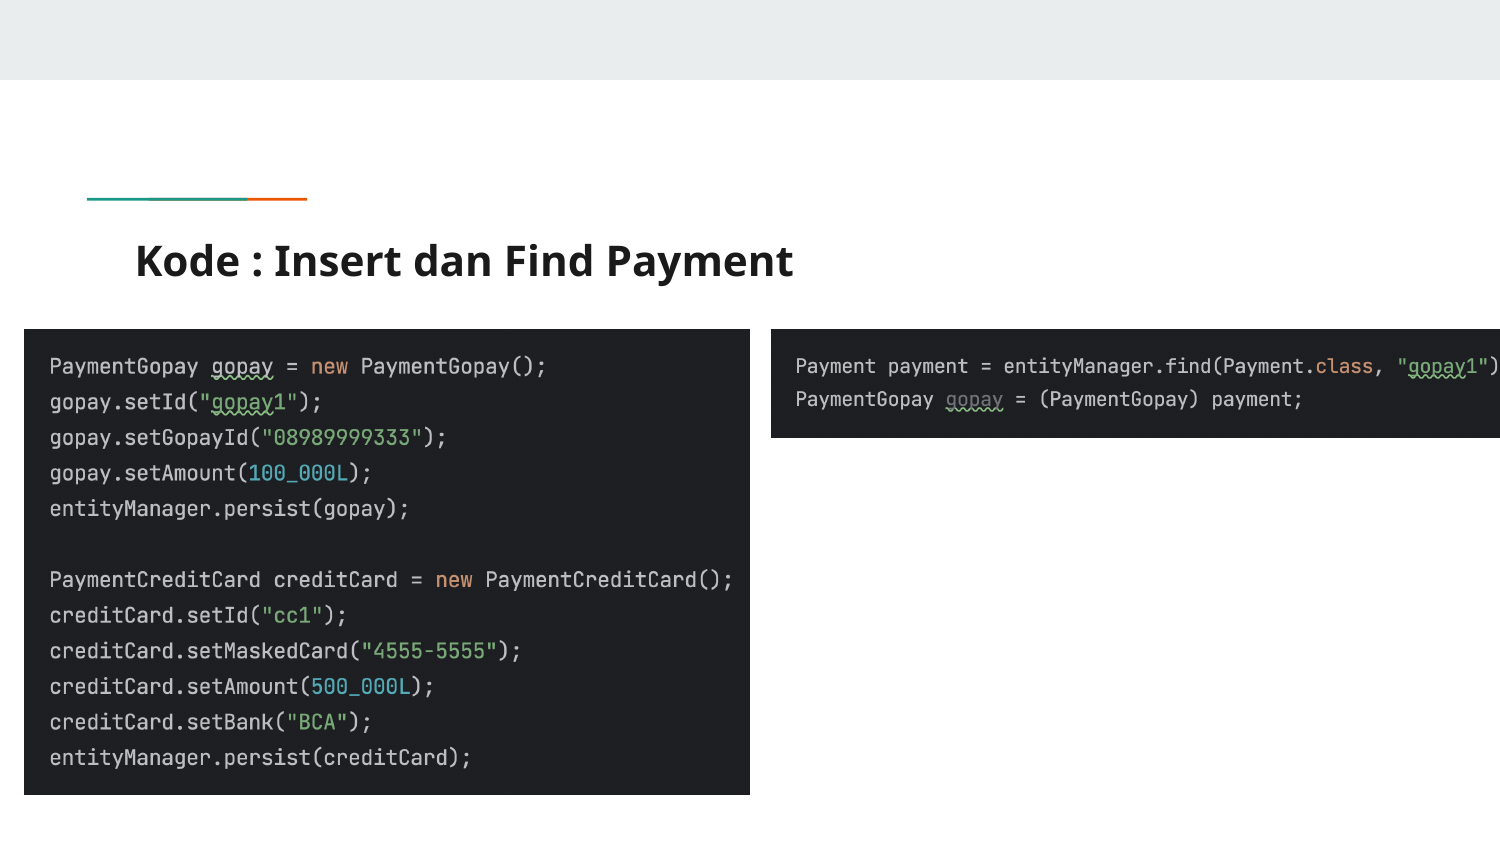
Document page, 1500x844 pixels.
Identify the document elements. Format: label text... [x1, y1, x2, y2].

picture [24, 328, 751, 795]
title Kode : Insert dan Find Payment [119, 216, 1381, 305]
picture [771, 328, 1500, 439]
